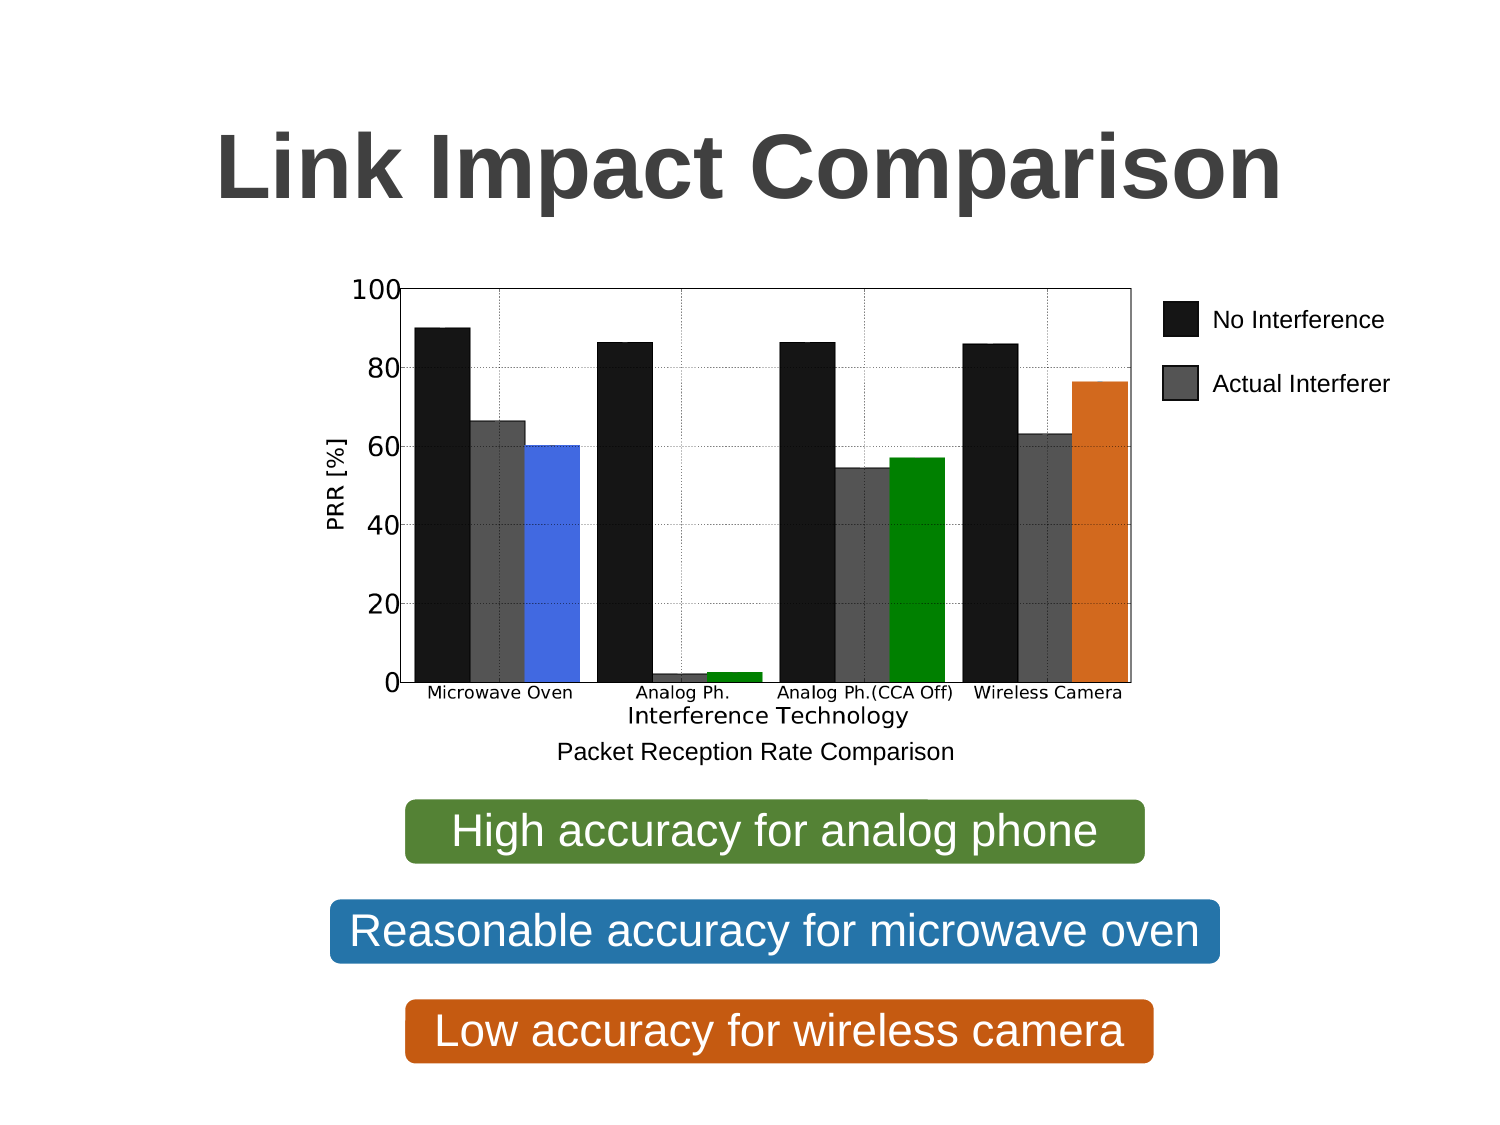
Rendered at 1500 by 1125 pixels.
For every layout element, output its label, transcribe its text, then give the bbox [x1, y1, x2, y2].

text_box Reasonable accuracy for microwave oven [327, 897, 1223, 966]
text_box No Interference [1197, 296, 1419, 341]
text_box Low accuracy for wireless camera [403, 997, 1156, 1066]
title Link Impact Comparison [103, 59, 1397, 278]
picture [316, 272, 1134, 730]
text_box [1162, 365, 1197, 401]
text_box Actual Interferer [1197, 360, 1419, 405]
text_box Packet Reception Rate Comparison [428, 730, 1084, 773]
text_box [1163, 301, 1197, 337]
text_box High accuracy for analog phone [403, 797, 1147, 866]
